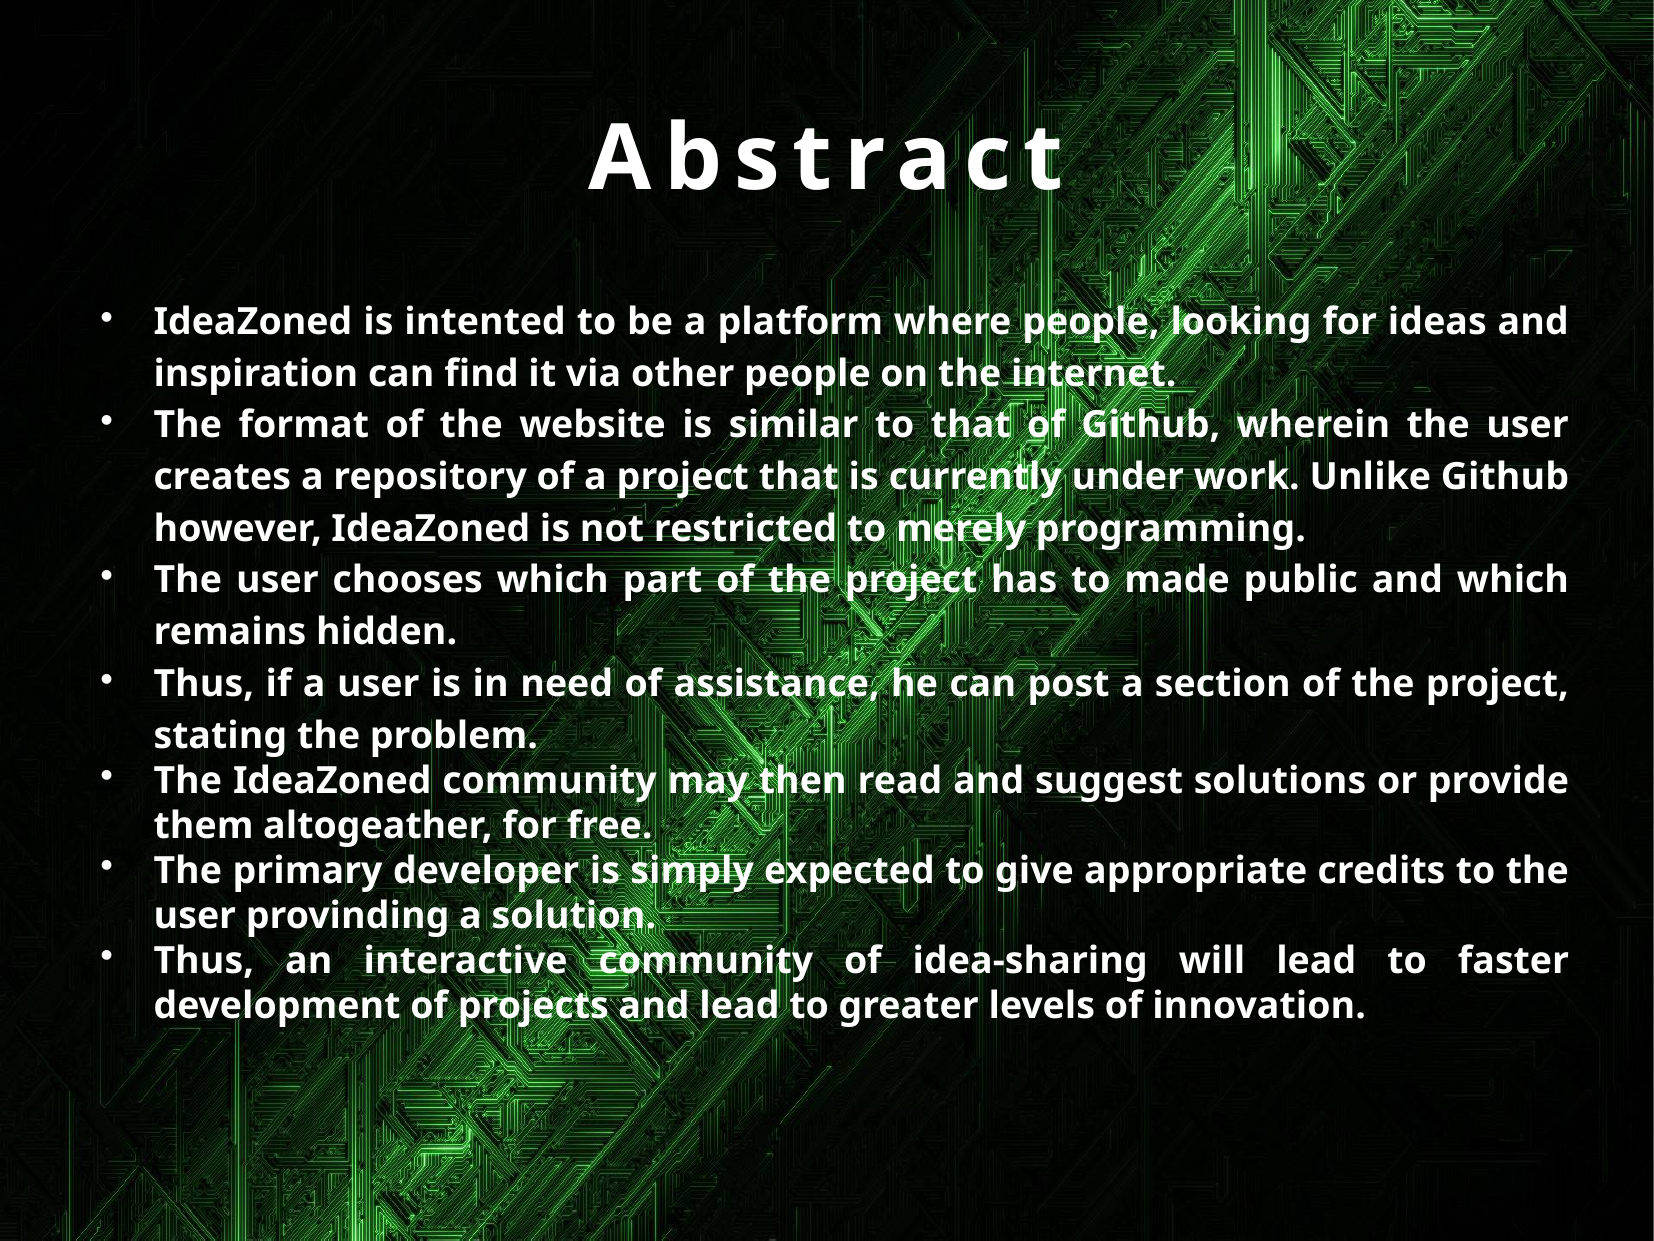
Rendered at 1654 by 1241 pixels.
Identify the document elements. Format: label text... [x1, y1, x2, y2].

text_box Abstract [82, 49, 1571, 257]
text_box IdeaZoned is intented to be a platform where people, looking for ideas and inspiration can find it via other people on the internet. The format of the website is similar to that of Github, wherein the user creates a repository of a project that is currently under work. Unlike Github however, IdeaZoned is not restricted to merely programming. The user chooses which part of the project has to made public and which remains hidden. Thus, if a user is in need of assistance, he can post a section of the project, stating the problem. The IdeaZoned community may then read and suggest solutions or provide them altogeather, for free. The primary developer is simply expected to give appropriate credits to the user provinding a solution. Thus, an interactive community of idea-sharing will lead to faster development of projects and lead to greater levels of innovation. [82, 290, 1571, 1010]
picture [0, 0, 1654, 1241]
